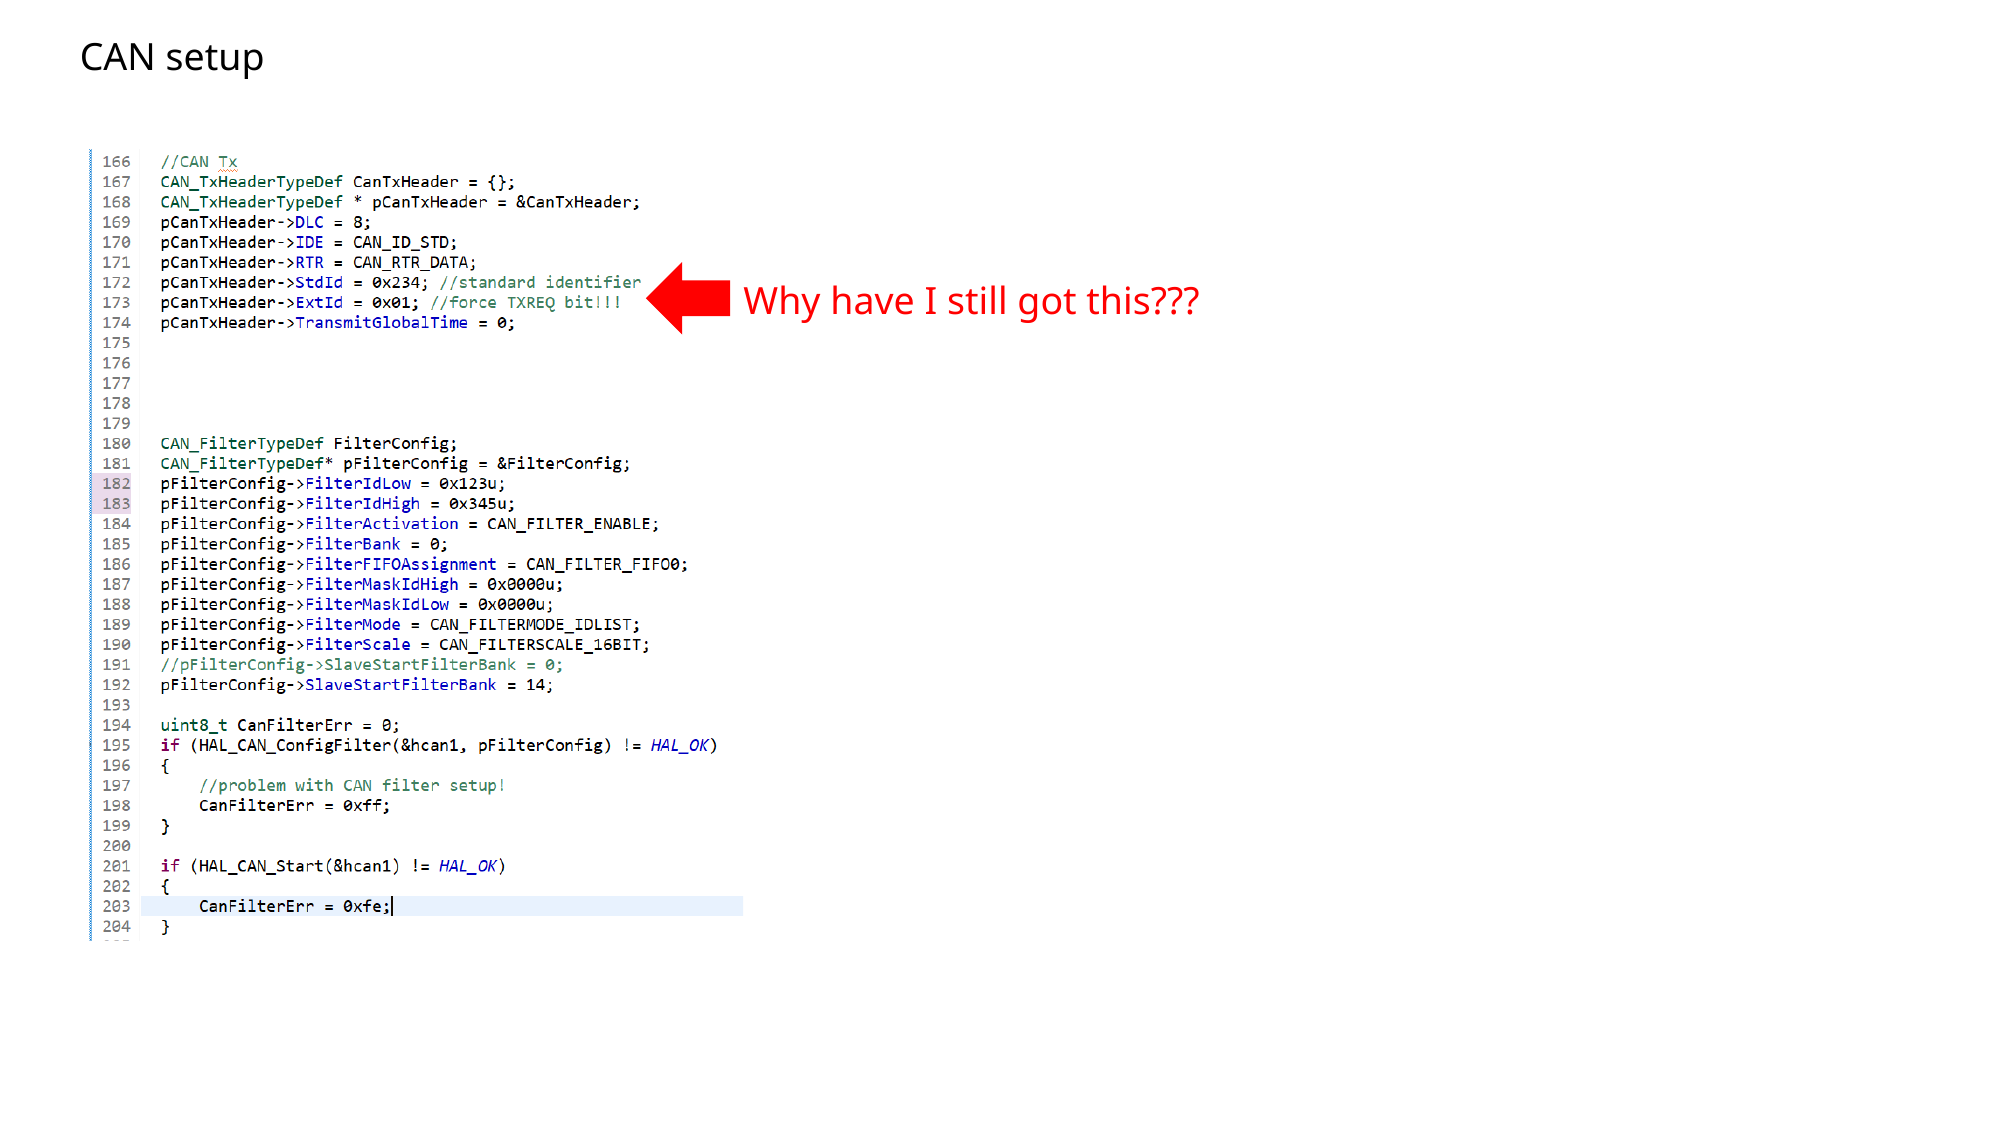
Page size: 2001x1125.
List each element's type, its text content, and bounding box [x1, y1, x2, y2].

picture [88, 148, 744, 941]
text_box CAN setup [64, 26, 361, 86]
text_box Why have I still got this??? [744, 270, 1525, 330]
